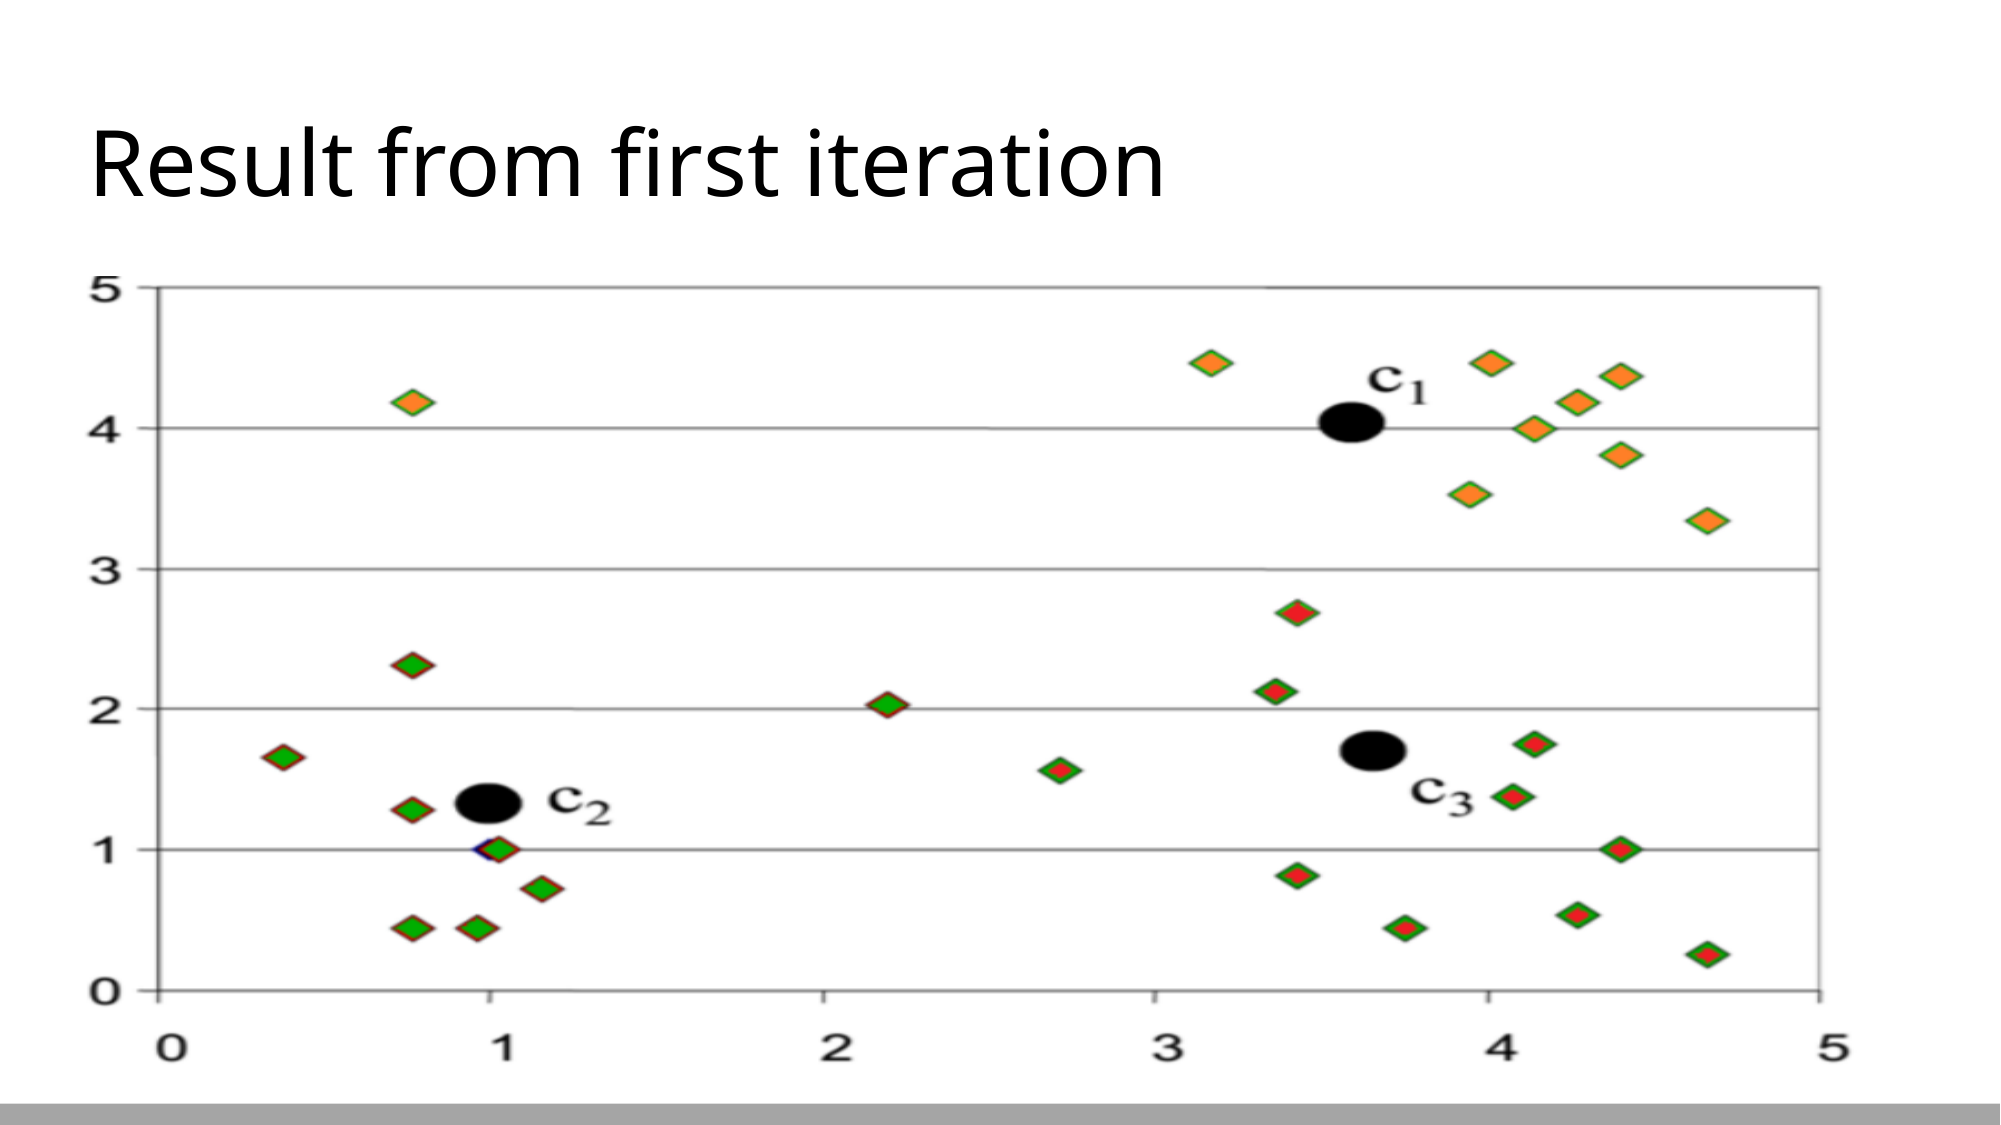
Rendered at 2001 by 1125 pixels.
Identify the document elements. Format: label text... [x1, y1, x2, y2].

picture [68, 276, 1865, 1074]
title Result from first iteration [68, 97, 1932, 252]
